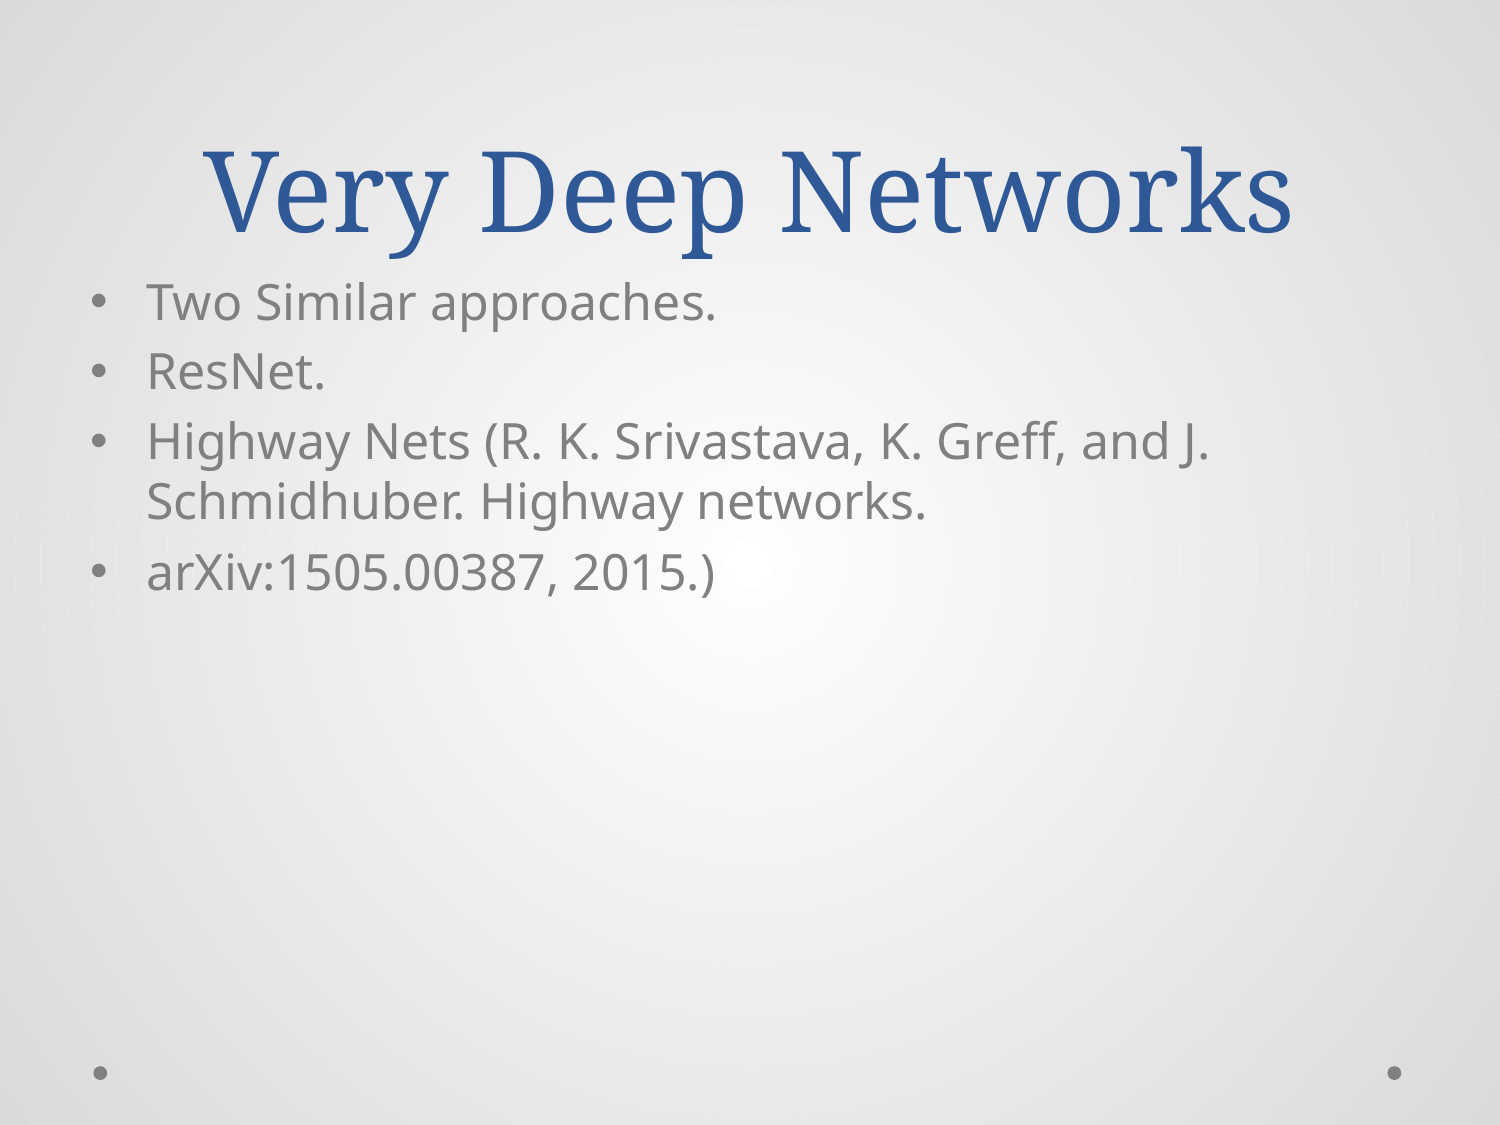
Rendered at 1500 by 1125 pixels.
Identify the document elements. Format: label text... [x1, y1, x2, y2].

list Two Similar approaches. ResNet. Highway Nets (R. K. Srivastava, K. Greff, and J. Schmidhuber. Highway networks. arXiv:1505.00387, 2015.) [75, 262, 1425, 1005]
title Very Deep Networks [75, 0, 1425, 262]
